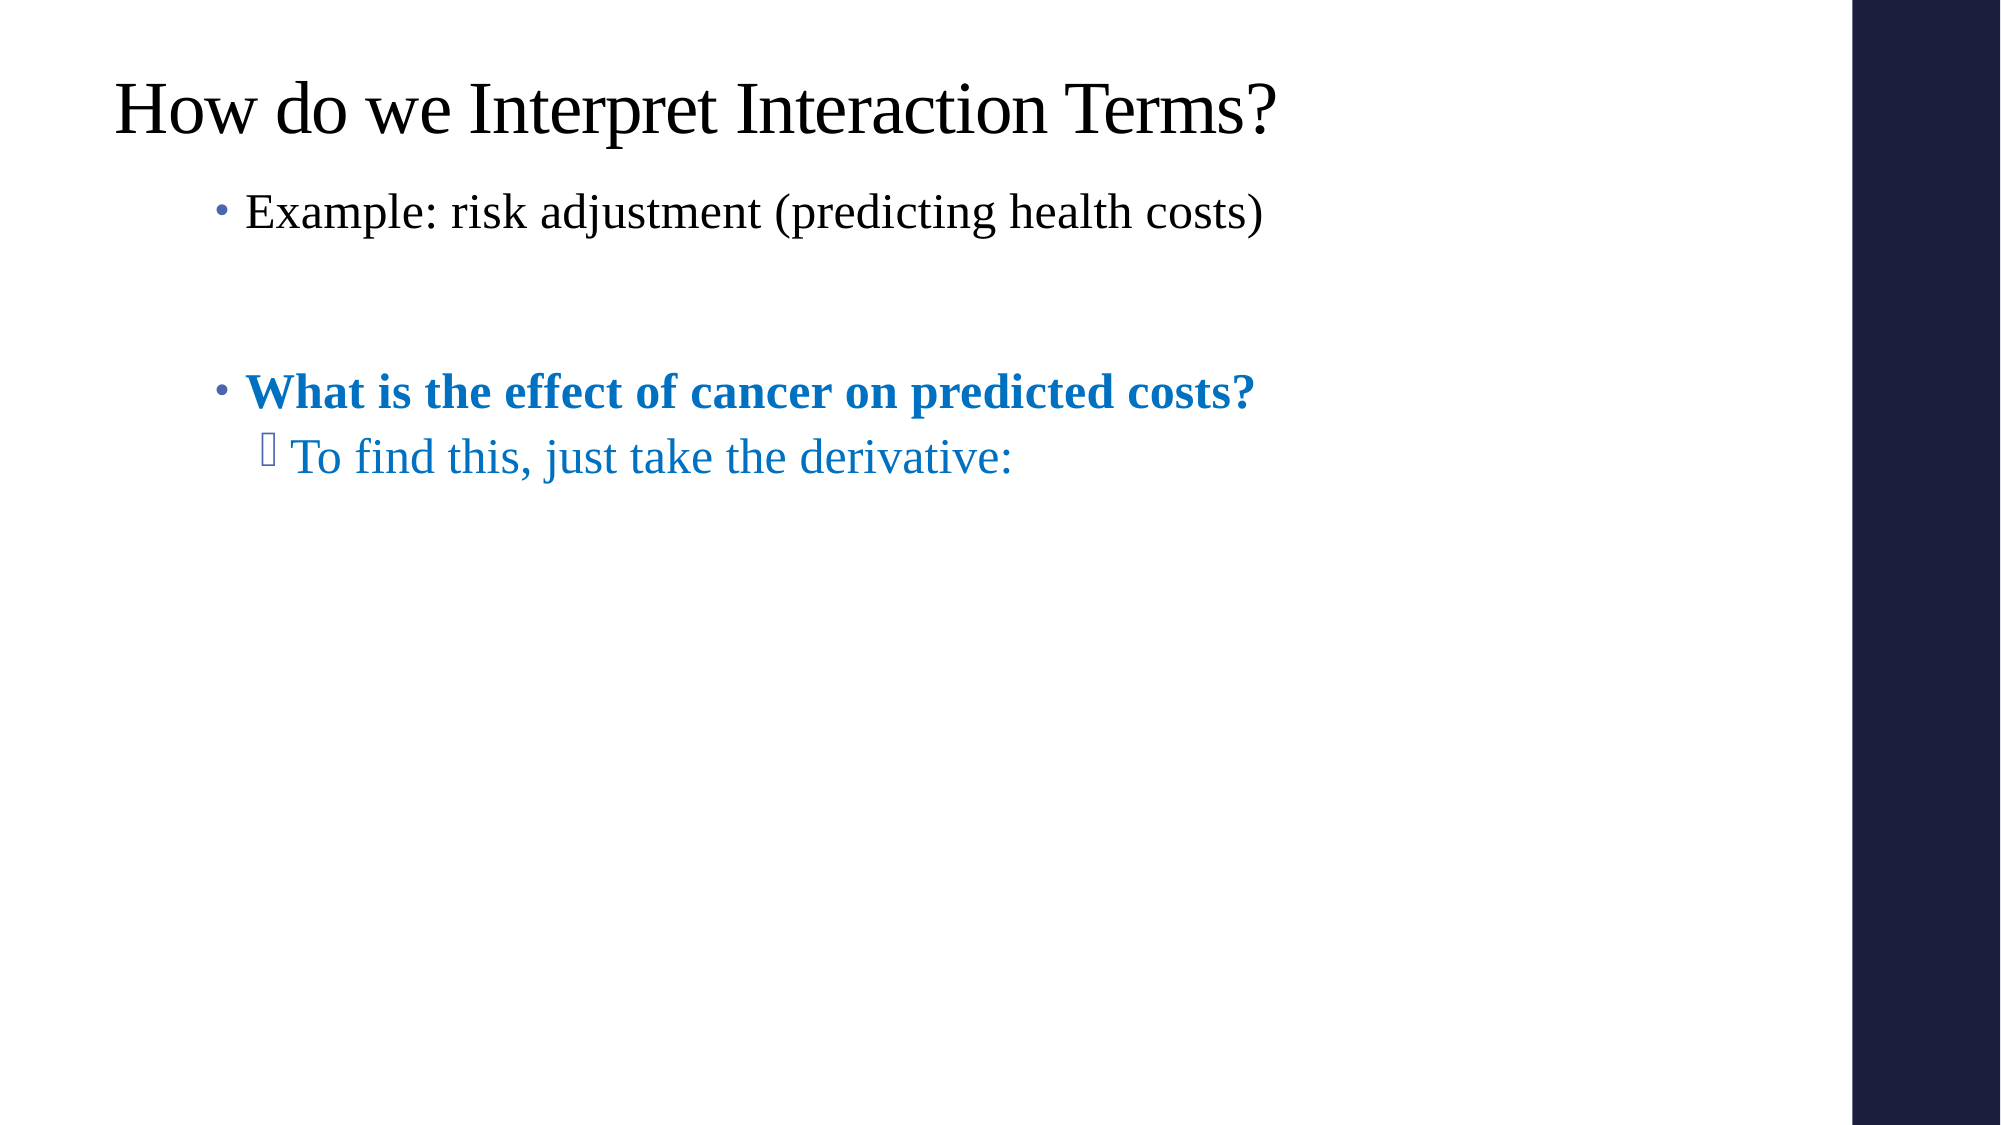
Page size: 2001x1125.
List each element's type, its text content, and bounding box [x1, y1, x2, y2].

title How do we Interpret Interaction Terms? [99, 55, 1813, 158]
